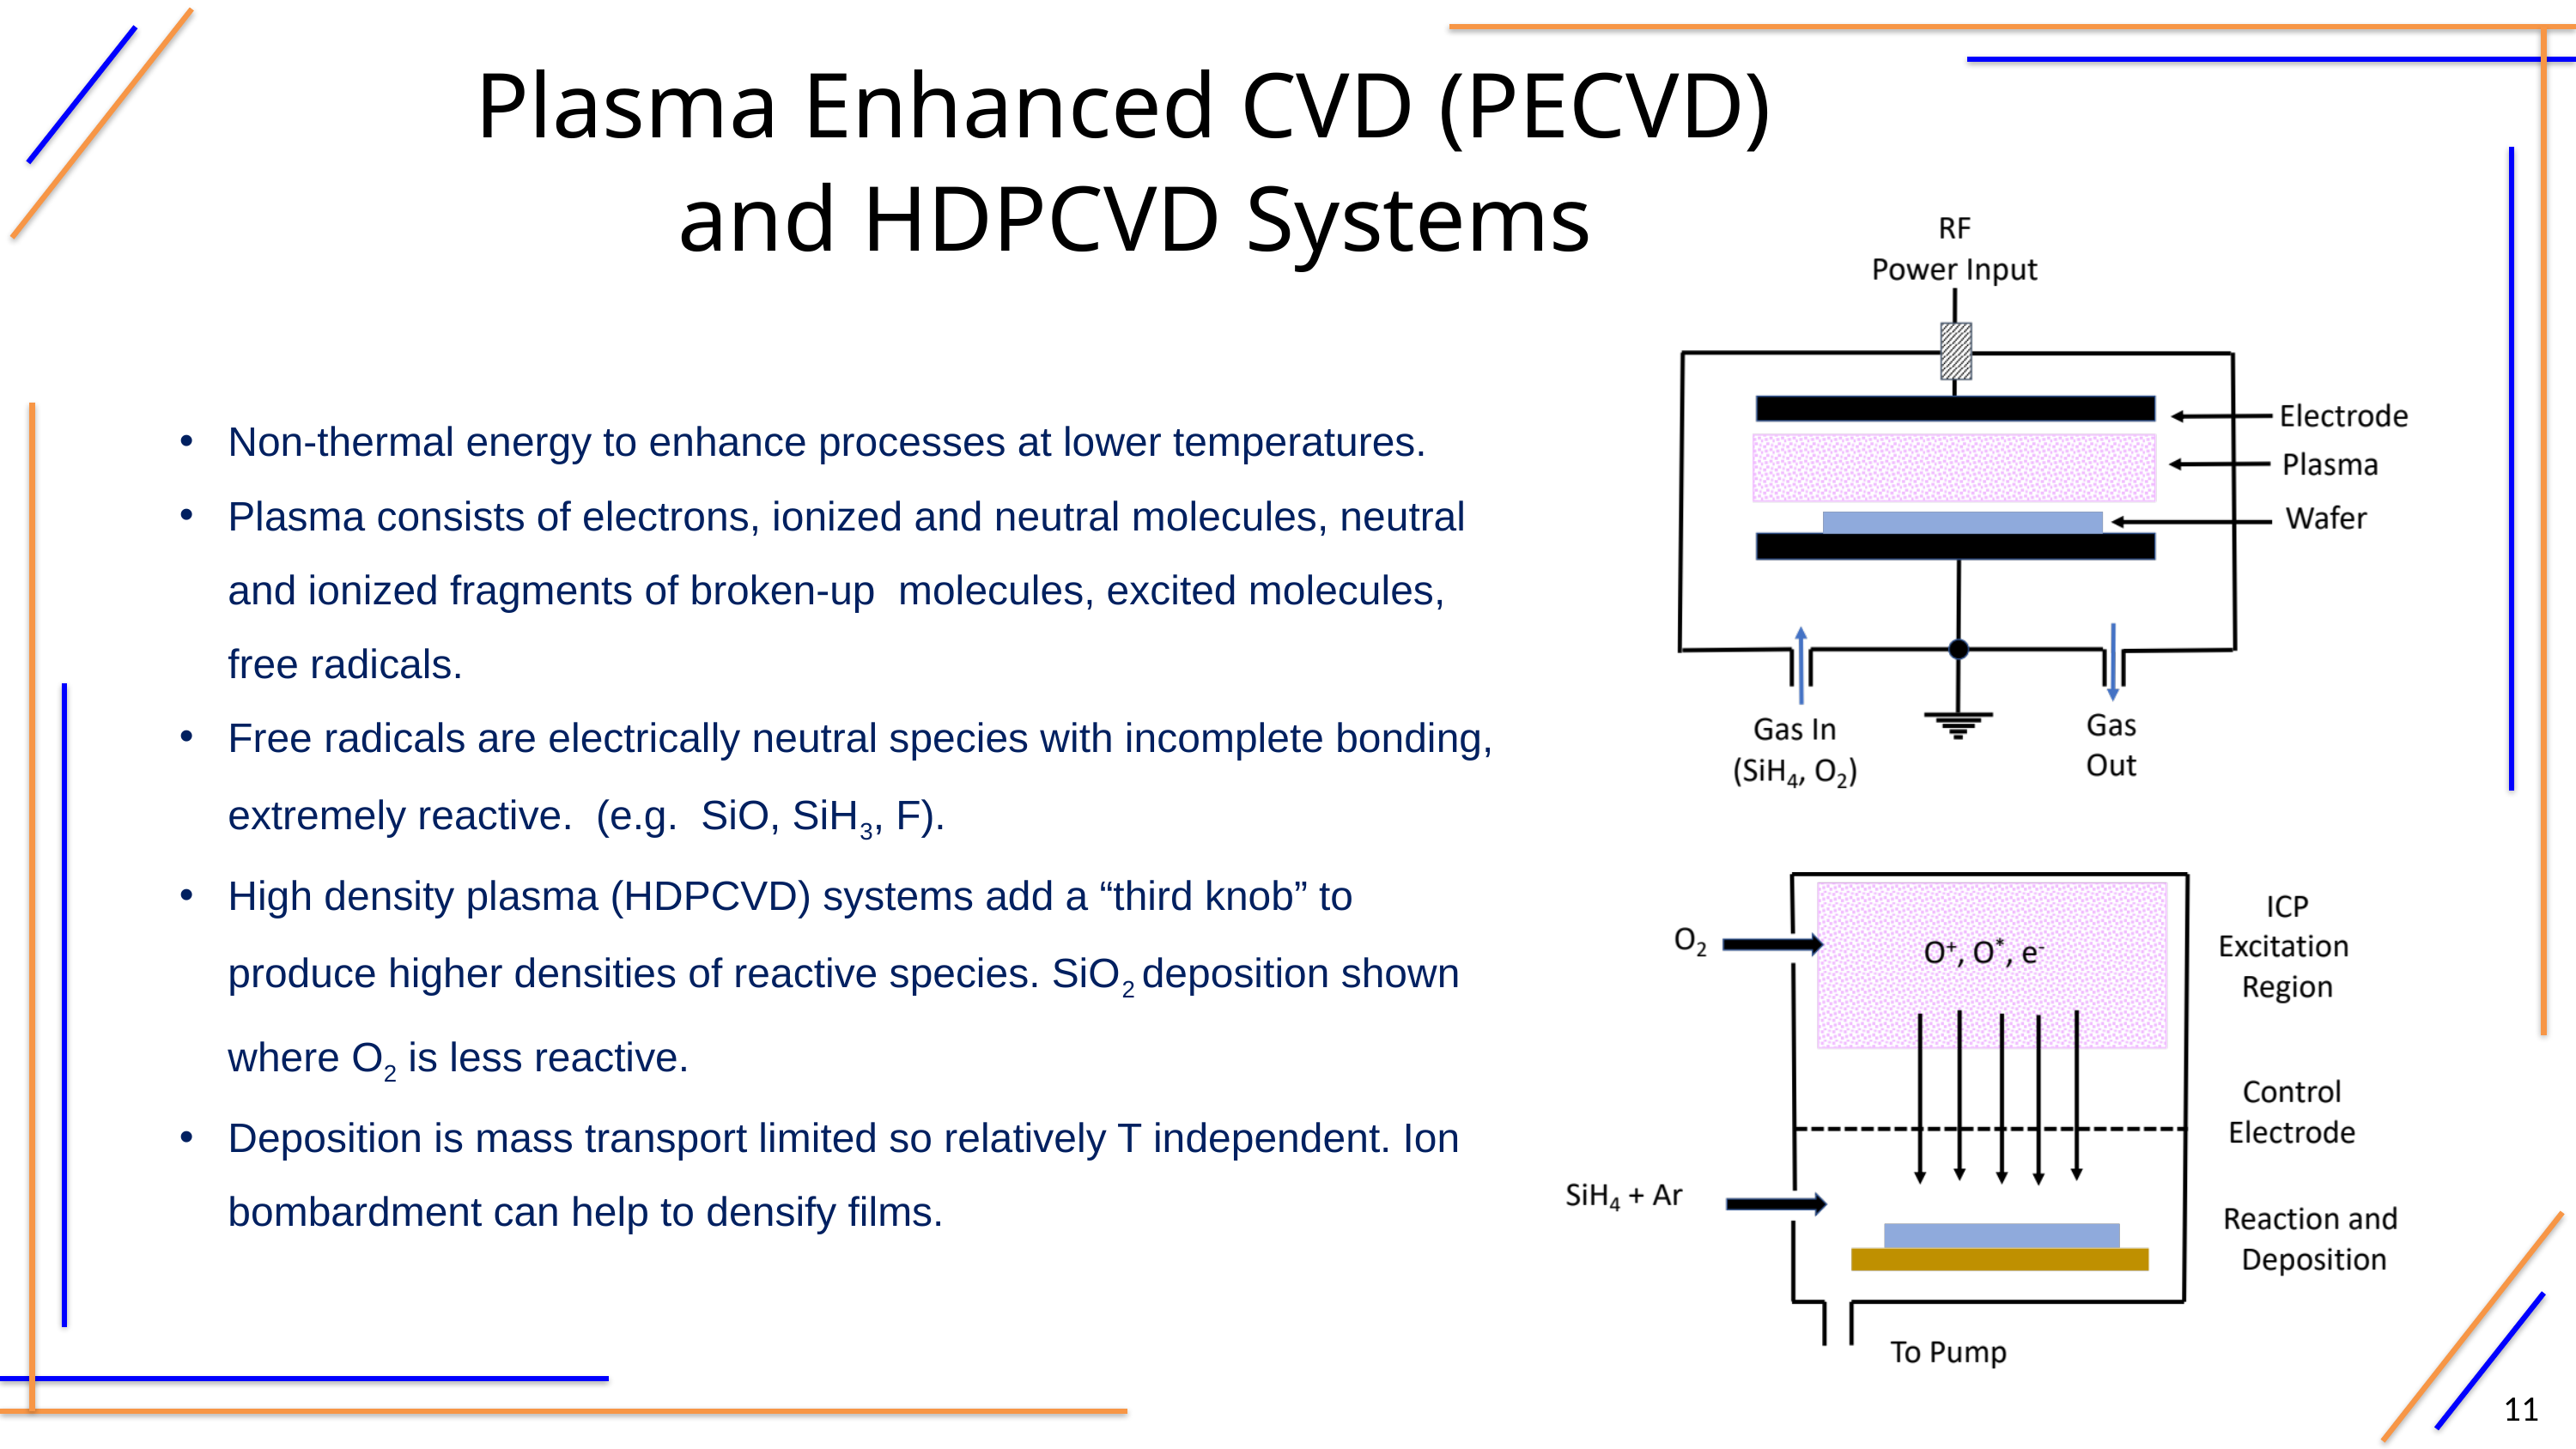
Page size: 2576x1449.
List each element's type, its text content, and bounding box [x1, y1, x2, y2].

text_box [2382, 1212, 2563, 1441]
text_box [11, 9, 192, 238]
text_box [27, 26, 137, 163]
text_box Non-thermal energy to enhance processes at lower temperatures. Plasma consists of electrons, ionized and neutral molecules, neutral and ionized fragments of broken-up molecules, excited molecules, free radicals. Free radicals are electrically neutral species with incomplete bonding, extremely reactive. (e.g. SiO, SiH3, F). High density plasma (HDPCVD) systems add a “third knob” to produce higher densities of reactive species. SiO2 deposition shown where O2 is less reactive. Deposition is mass transport limited so relatively T independent. Ion bombardment can help to densify films. [167, 384, 1512, 1241]
picture [1545, 872, 2427, 1390]
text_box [2436, 1292, 2544, 1429]
text_box Plasma Enhanced CVD (PECVD) and HDPCVD Systems [0, 42, 2374, 383]
picture [1677, 197, 2429, 809]
